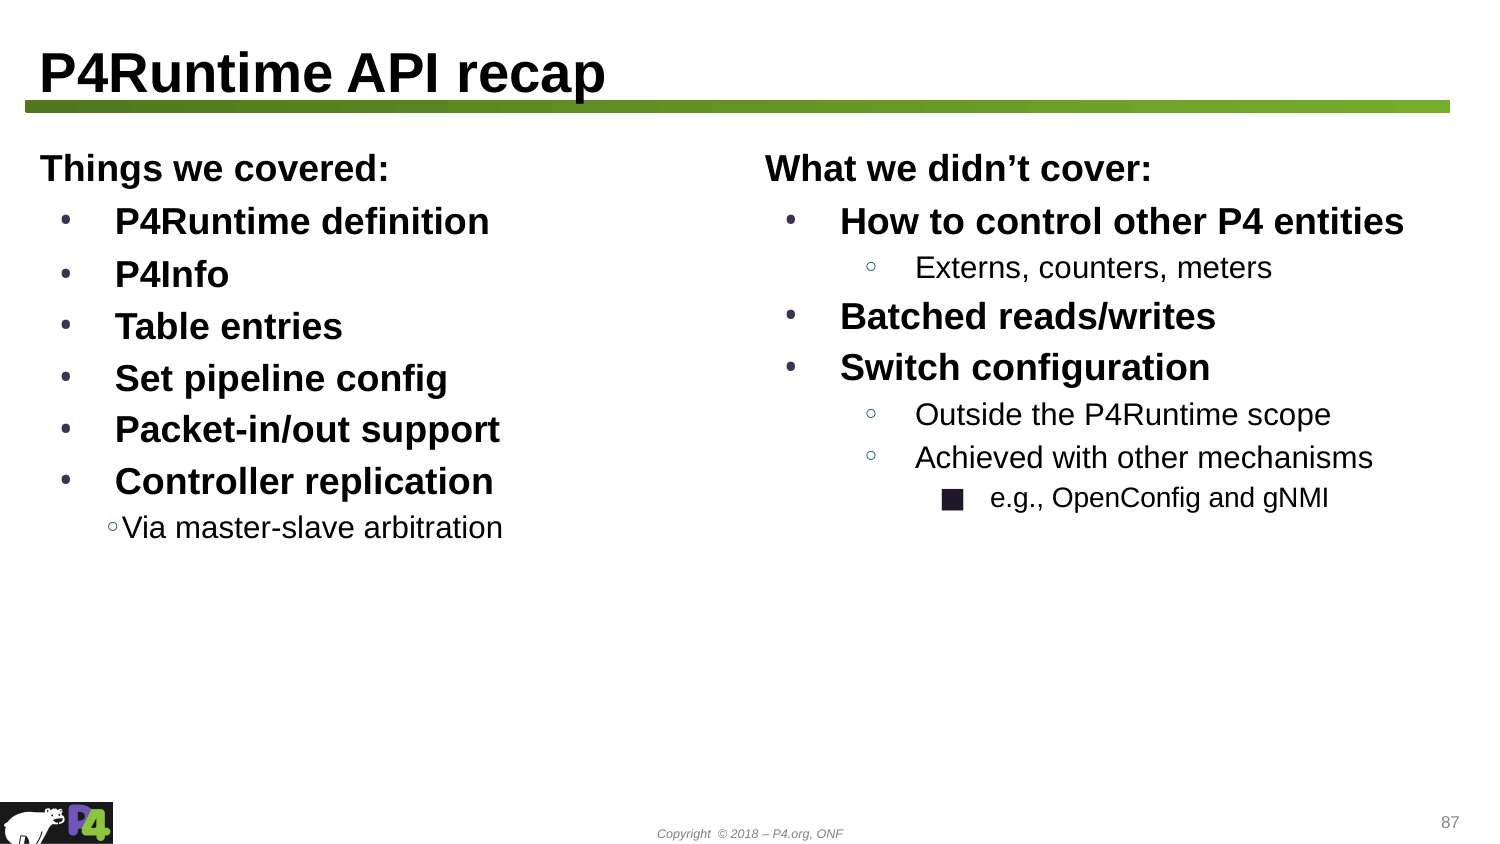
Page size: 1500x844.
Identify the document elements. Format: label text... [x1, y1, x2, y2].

list Things we covered: P4Runtime definition P4Info Table entries Set pipeline config Packet-in/out support Controller replication Via master-slave arbitration [24, 121, 728, 797]
slide_number 87 [1299, 808, 1475, 835]
title P4Runtime API recap [24, 20, 1450, 100]
picture [0, 802, 113, 844]
list What we didn’t cover: How to control other P4 entities Externs, counters, meters Batched reads/writes Switch configuration Outside the P4Runtime scope Achieved with other mechanisms e.g., OpenConfig and gNMI [750, 121, 1453, 797]
